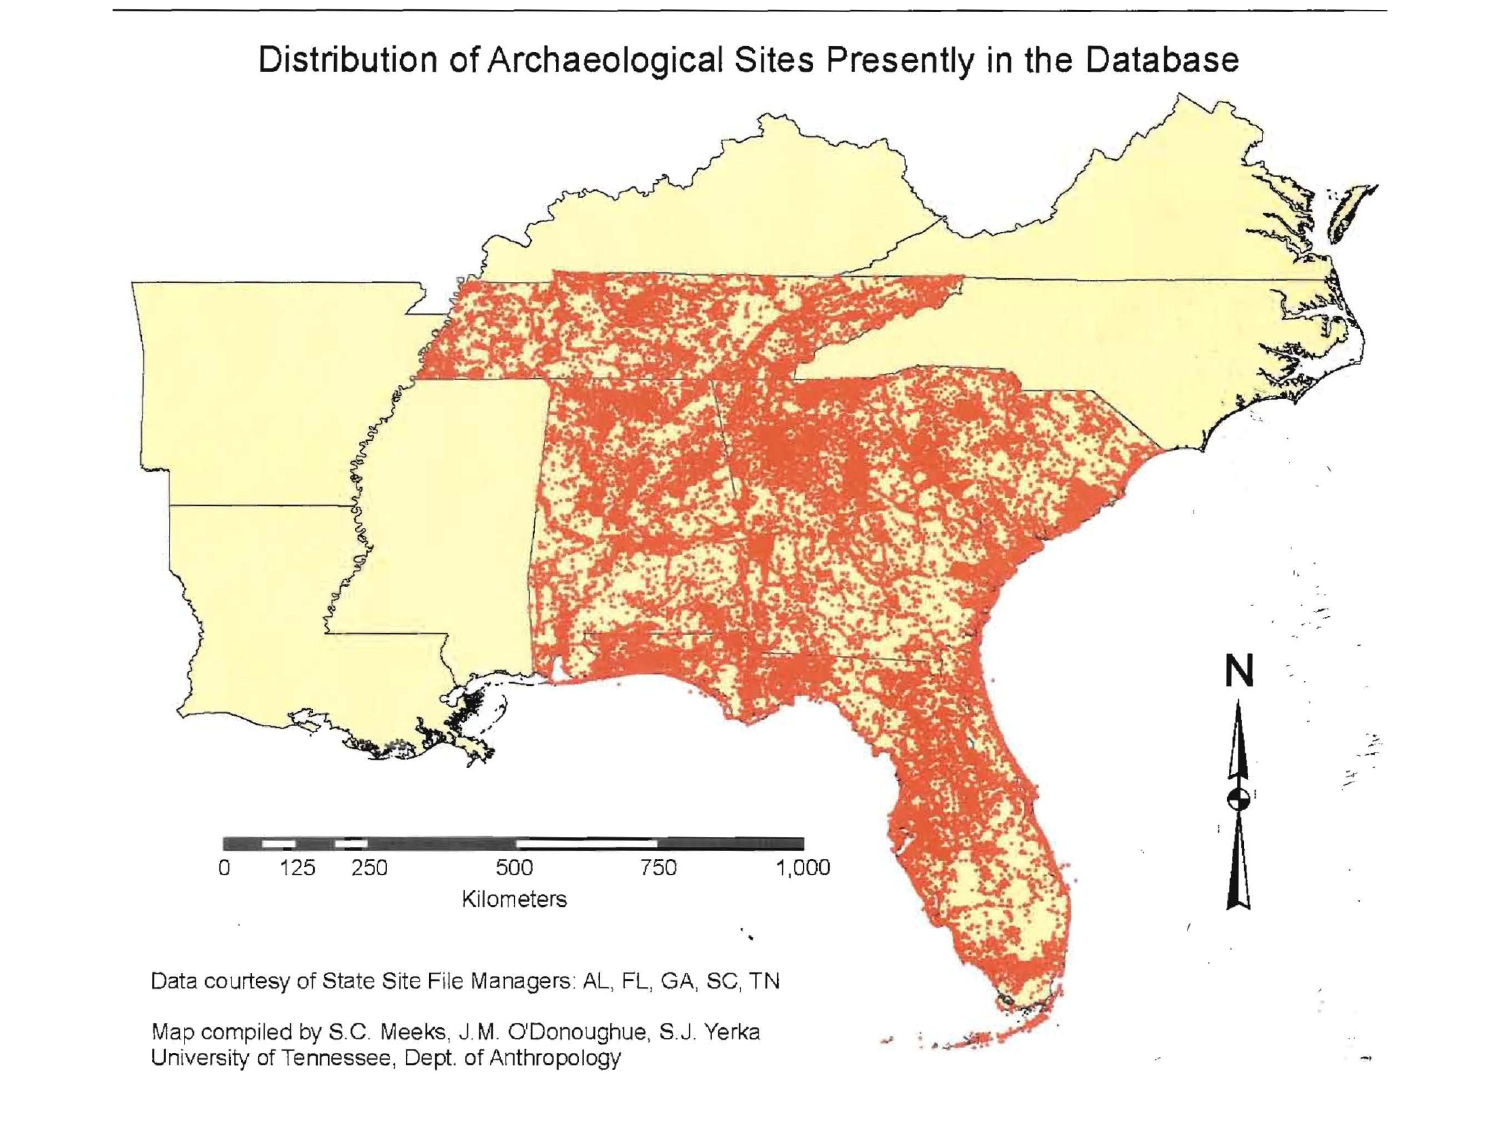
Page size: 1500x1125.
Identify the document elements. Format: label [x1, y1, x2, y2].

picture [112, 0, 1388, 1091]
